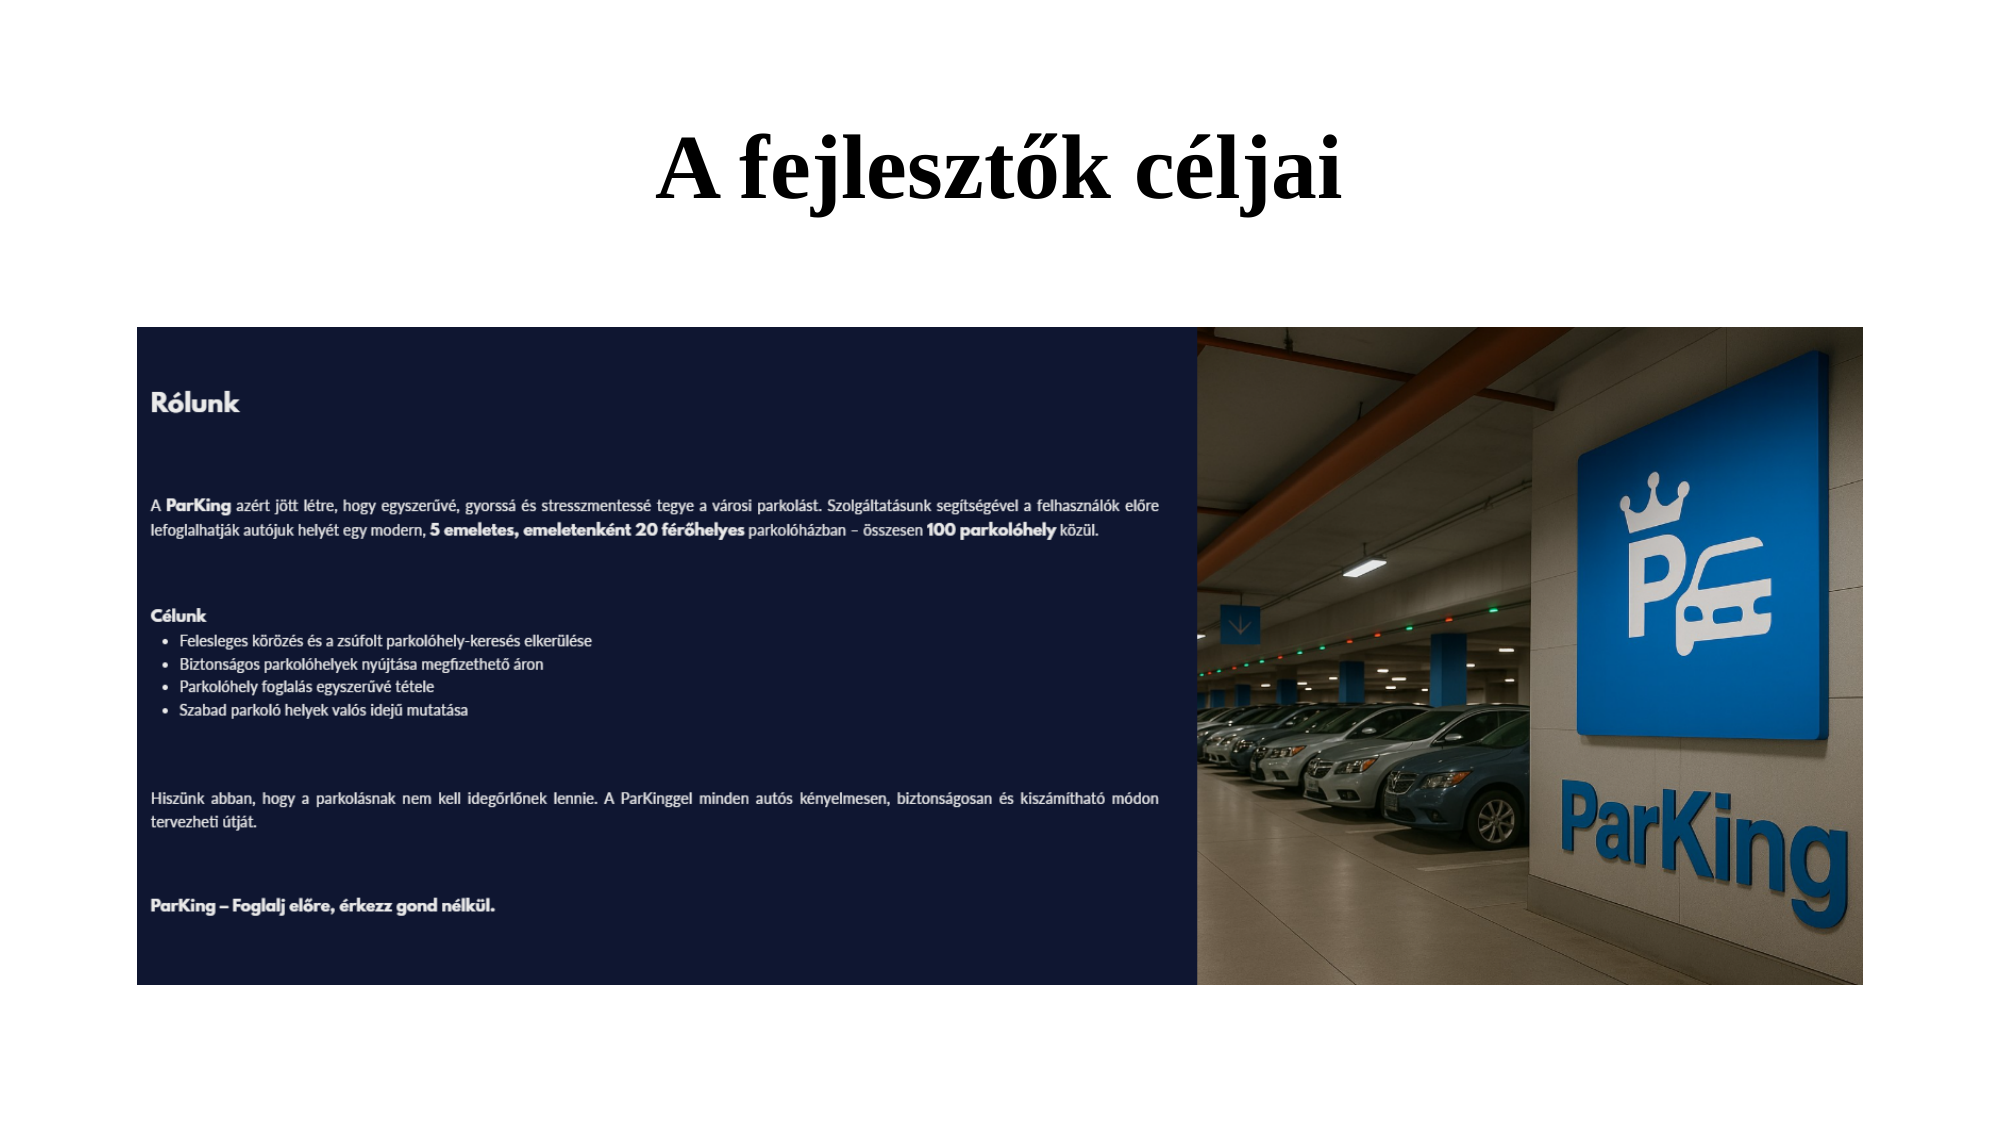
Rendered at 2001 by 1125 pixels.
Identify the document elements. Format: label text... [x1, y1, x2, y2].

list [137, 327, 1863, 985]
title A fejlesztők céljai [137, 59, 1863, 278]
